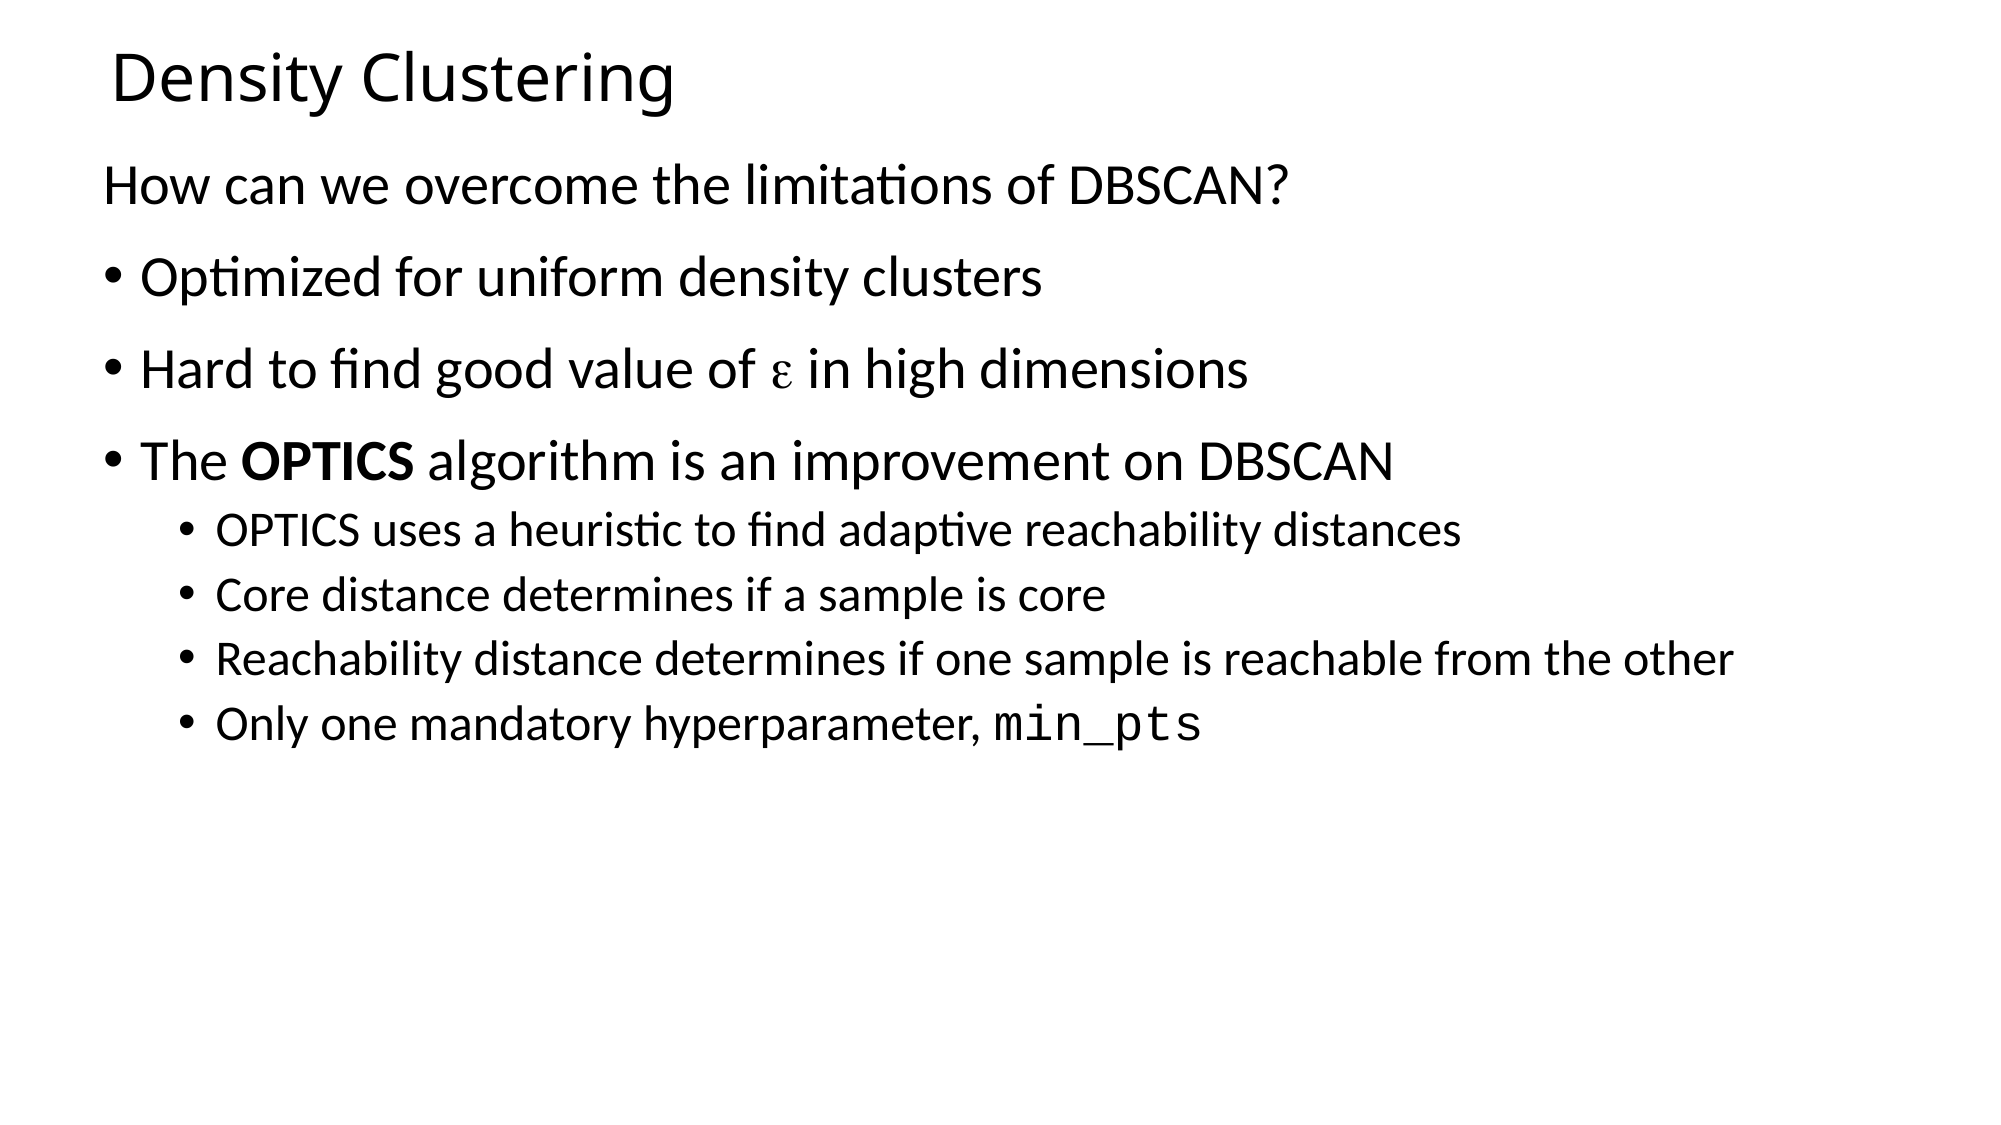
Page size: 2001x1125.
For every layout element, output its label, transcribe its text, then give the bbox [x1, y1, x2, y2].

title Density Clustering [95, 36, 1821, 124]
list How can we overcome the limitations of DBSCAN? Optimized for uniform density clusters Hard to find good value of e in high dimensions The OPTICS algorithm is an improvement on DBSCAN OPTICS uses a heuristic to find adaptive reachability distances Core distance determines if a sample is core Reachability distance determines if one sample is reachable from the other Only one mandatory hyperparameter, min_pts [88, 146, 1946, 1067]
